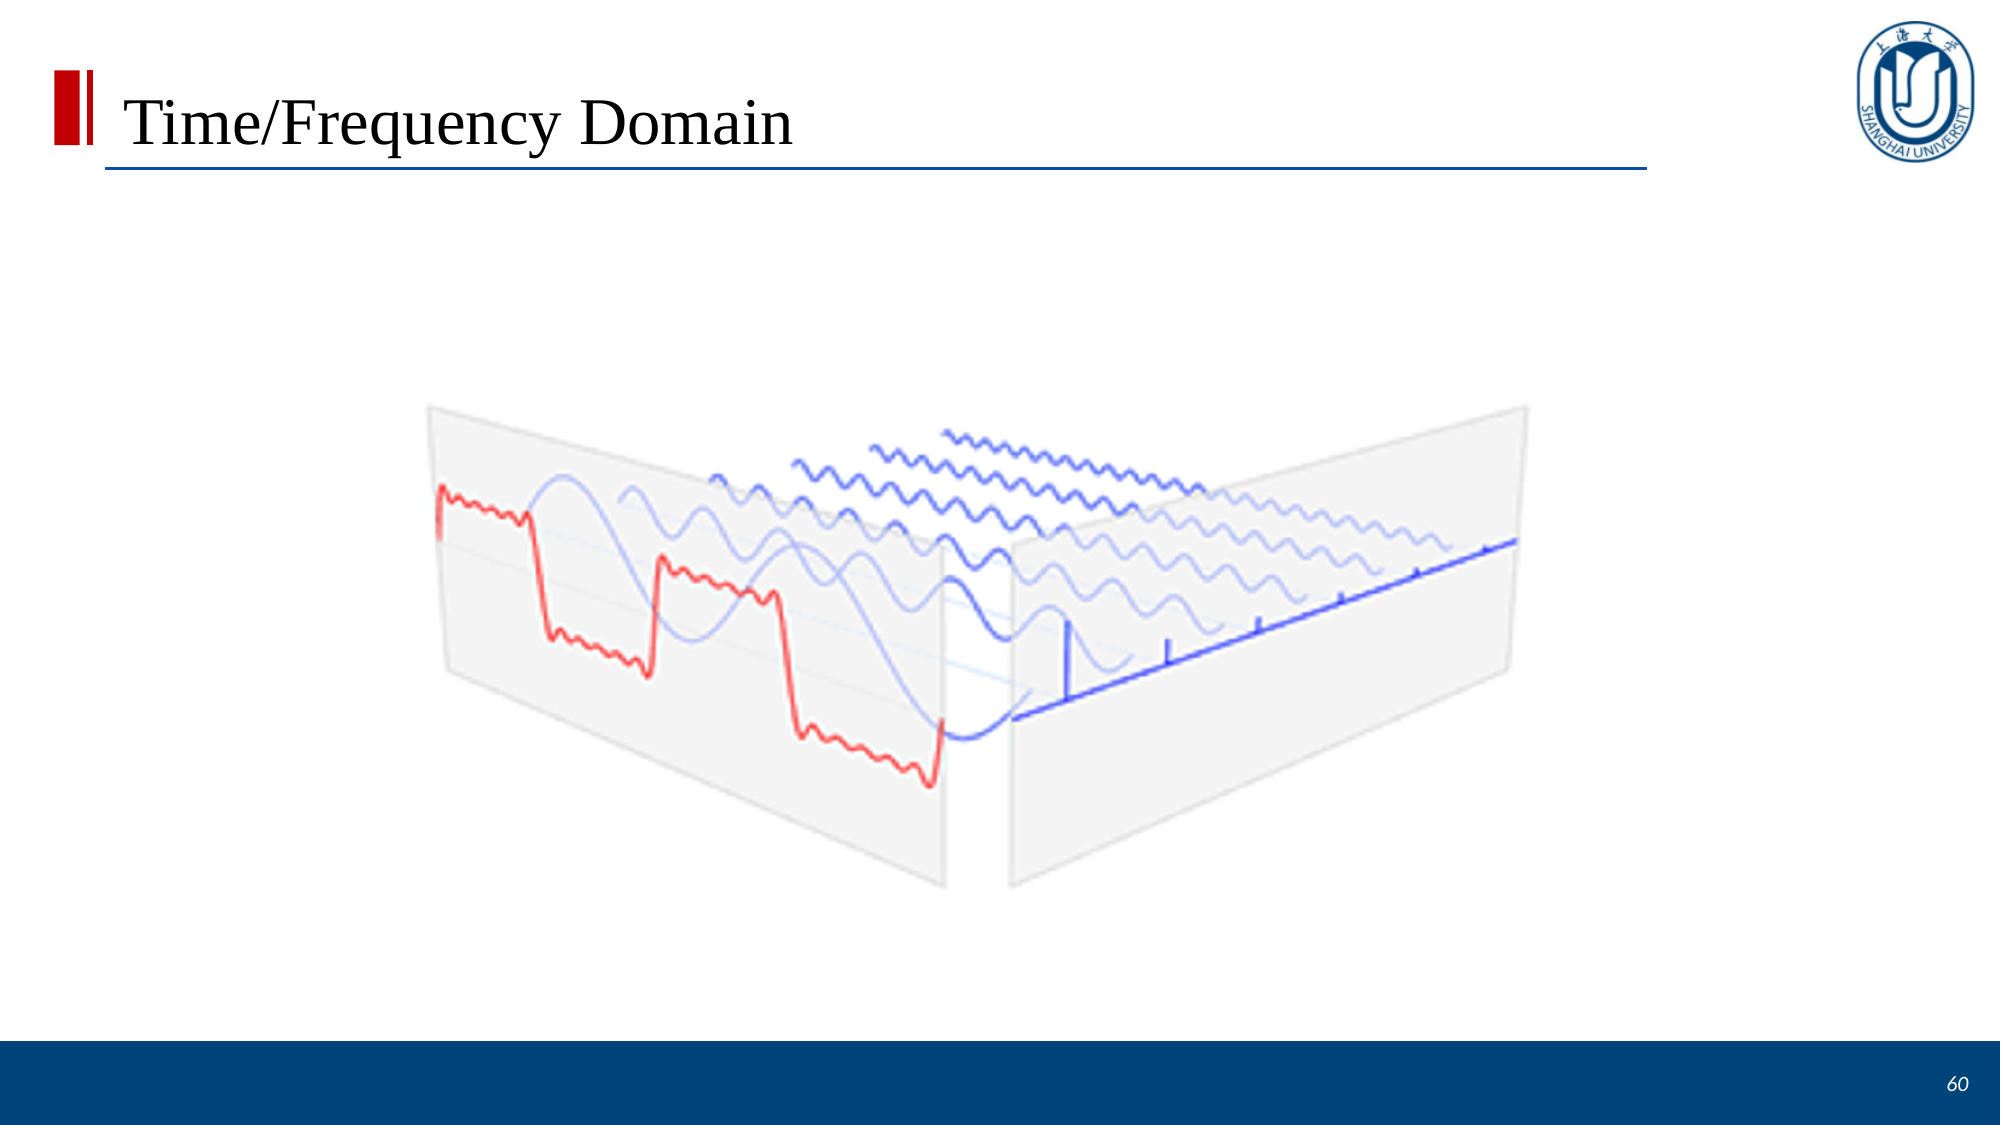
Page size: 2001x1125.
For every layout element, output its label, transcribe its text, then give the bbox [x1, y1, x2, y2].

slide_number 60 [1768, 1052, 1984, 1113]
picture [1855, 21, 1978, 37]
picture [326, 261, 1568, 935]
list [0, 37, 2000, 1125]
